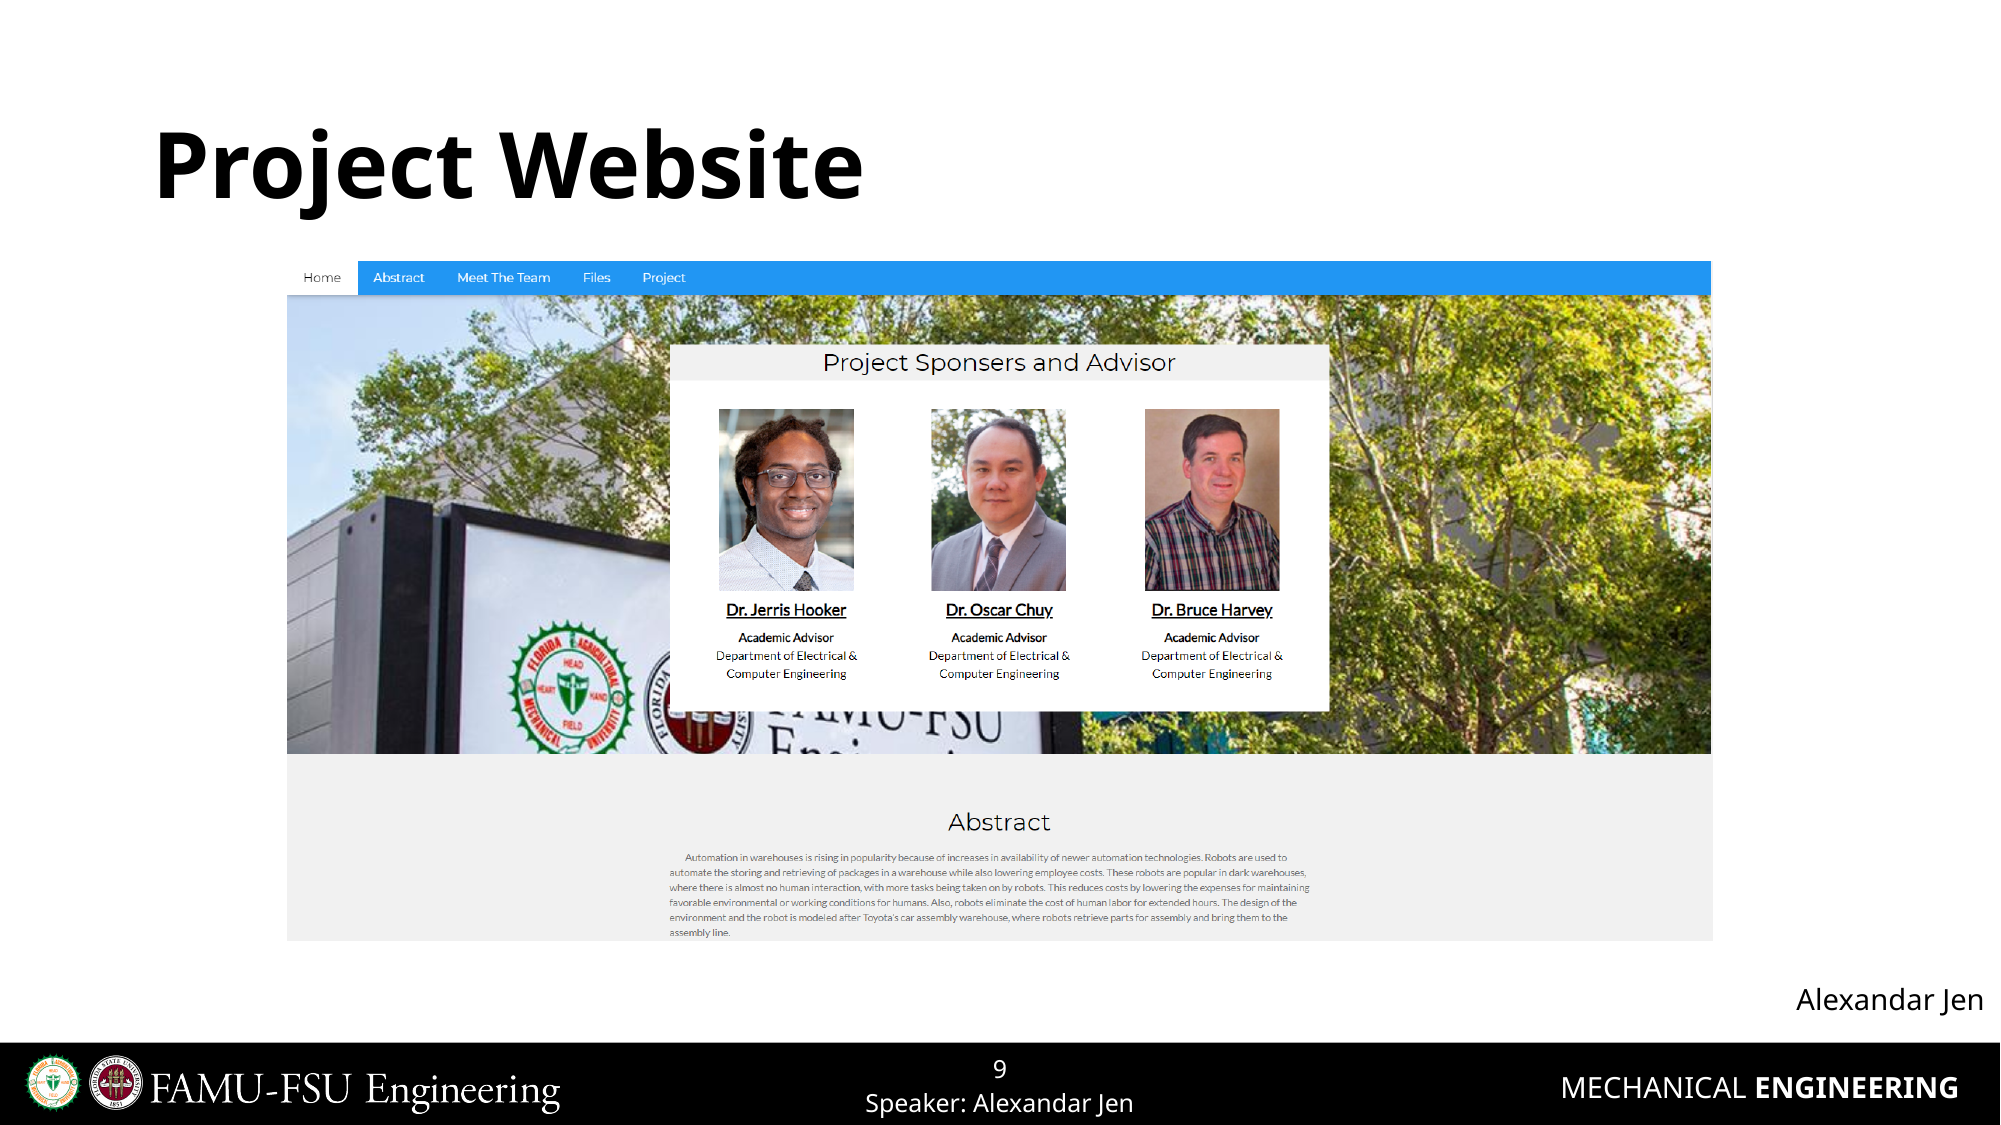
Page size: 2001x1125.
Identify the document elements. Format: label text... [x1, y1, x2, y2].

list Alexandar Jen [1475, 977, 2000, 1016]
title Project Website [137, 59, 1863, 278]
picture [287, 261, 1713, 941]
picture [24, 1053, 560, 1114]
slide_number ‹#› Speaker: Alexandar Jen [774, 1055, 1225, 1116]
